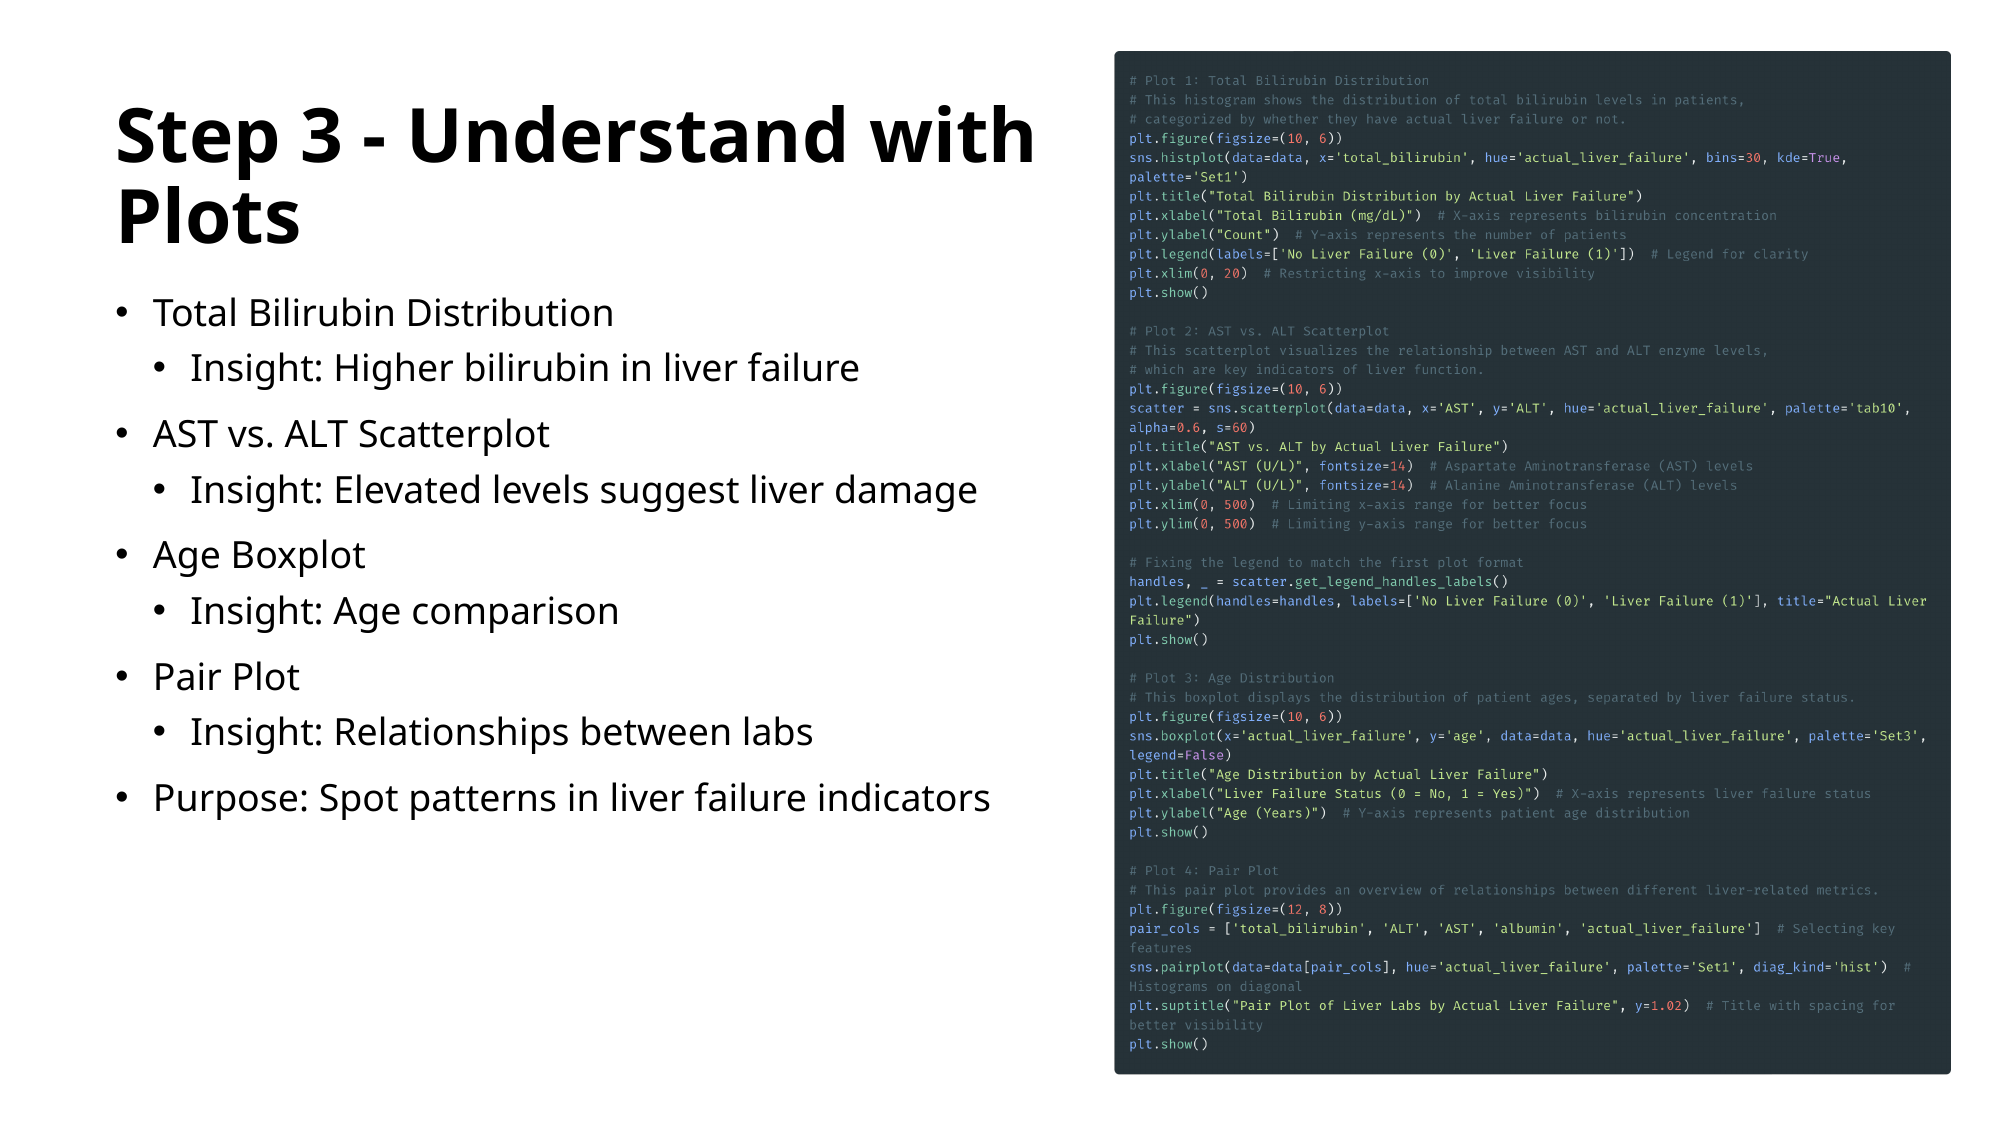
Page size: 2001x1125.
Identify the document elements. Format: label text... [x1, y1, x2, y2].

title Step 3 - Understand with Plots [100, 90, 1063, 276]
picture [1063, 0, 2000, 1125]
list Total Bilirubin Distribution Insight: Higher bilirubin in liver failure AST vs. ALT Scatterplot Insight: Elevated levels suggest liver damage Age Boxplot Insight: Age comparison Pair Plot Insight: Relationships between labs Purpose: Spot patterns in liver failure indicators [100, 281, 1033, 1035]
